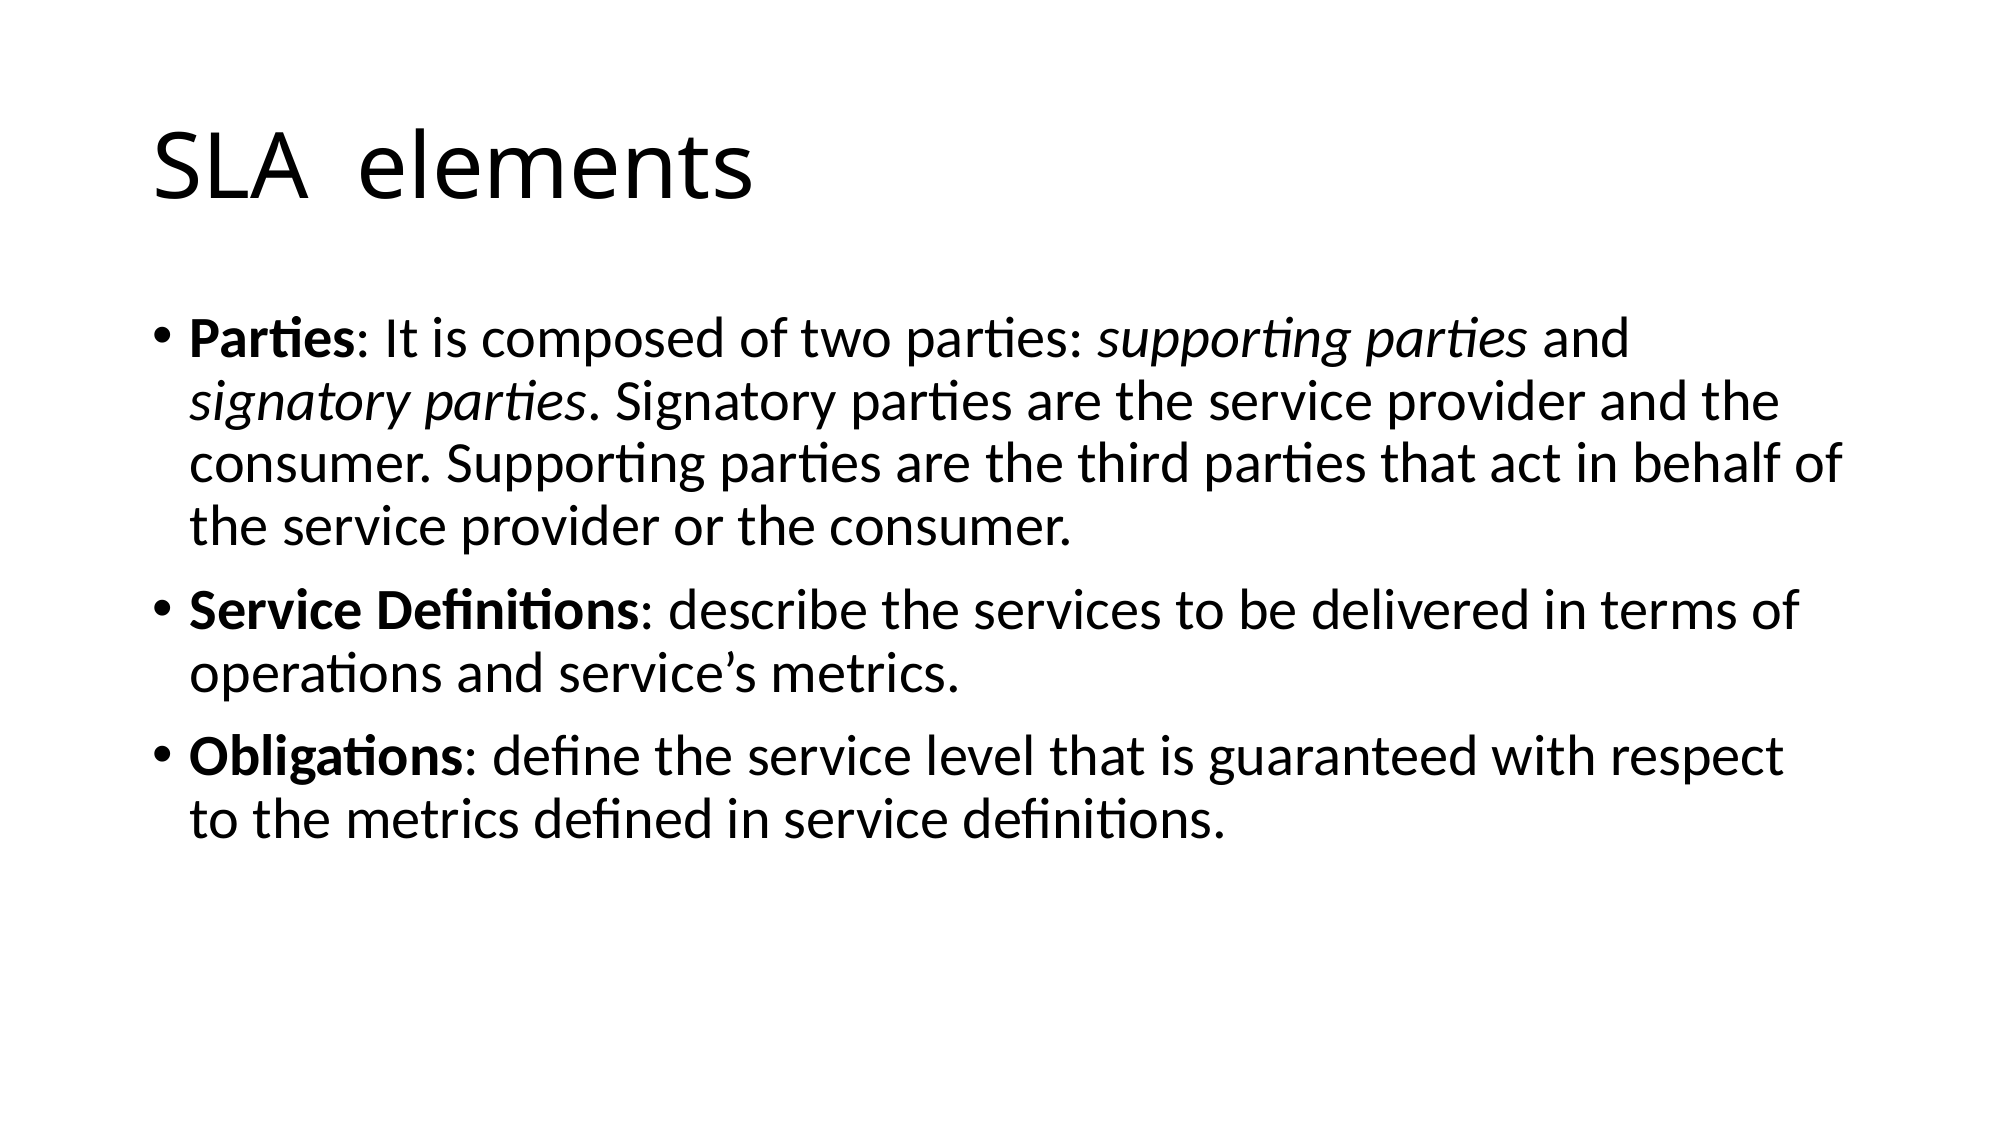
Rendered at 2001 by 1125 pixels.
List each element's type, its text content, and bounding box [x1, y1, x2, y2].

list Parties: It is composed of two parties: supporting parties and signatory parties. Signatory parties are the service provider and the consumer. Supporting parties are the third parties that act in behalf of the service provider or the consumer. Service Definitions: describe the services to be delivered in terms of operations and service’s metrics. Obligations: define the service level that is guaranteed with respect to the metrics defined in service definitions. [137, 299, 1863, 1014]
title SLA elements [137, 59, 1863, 278]
